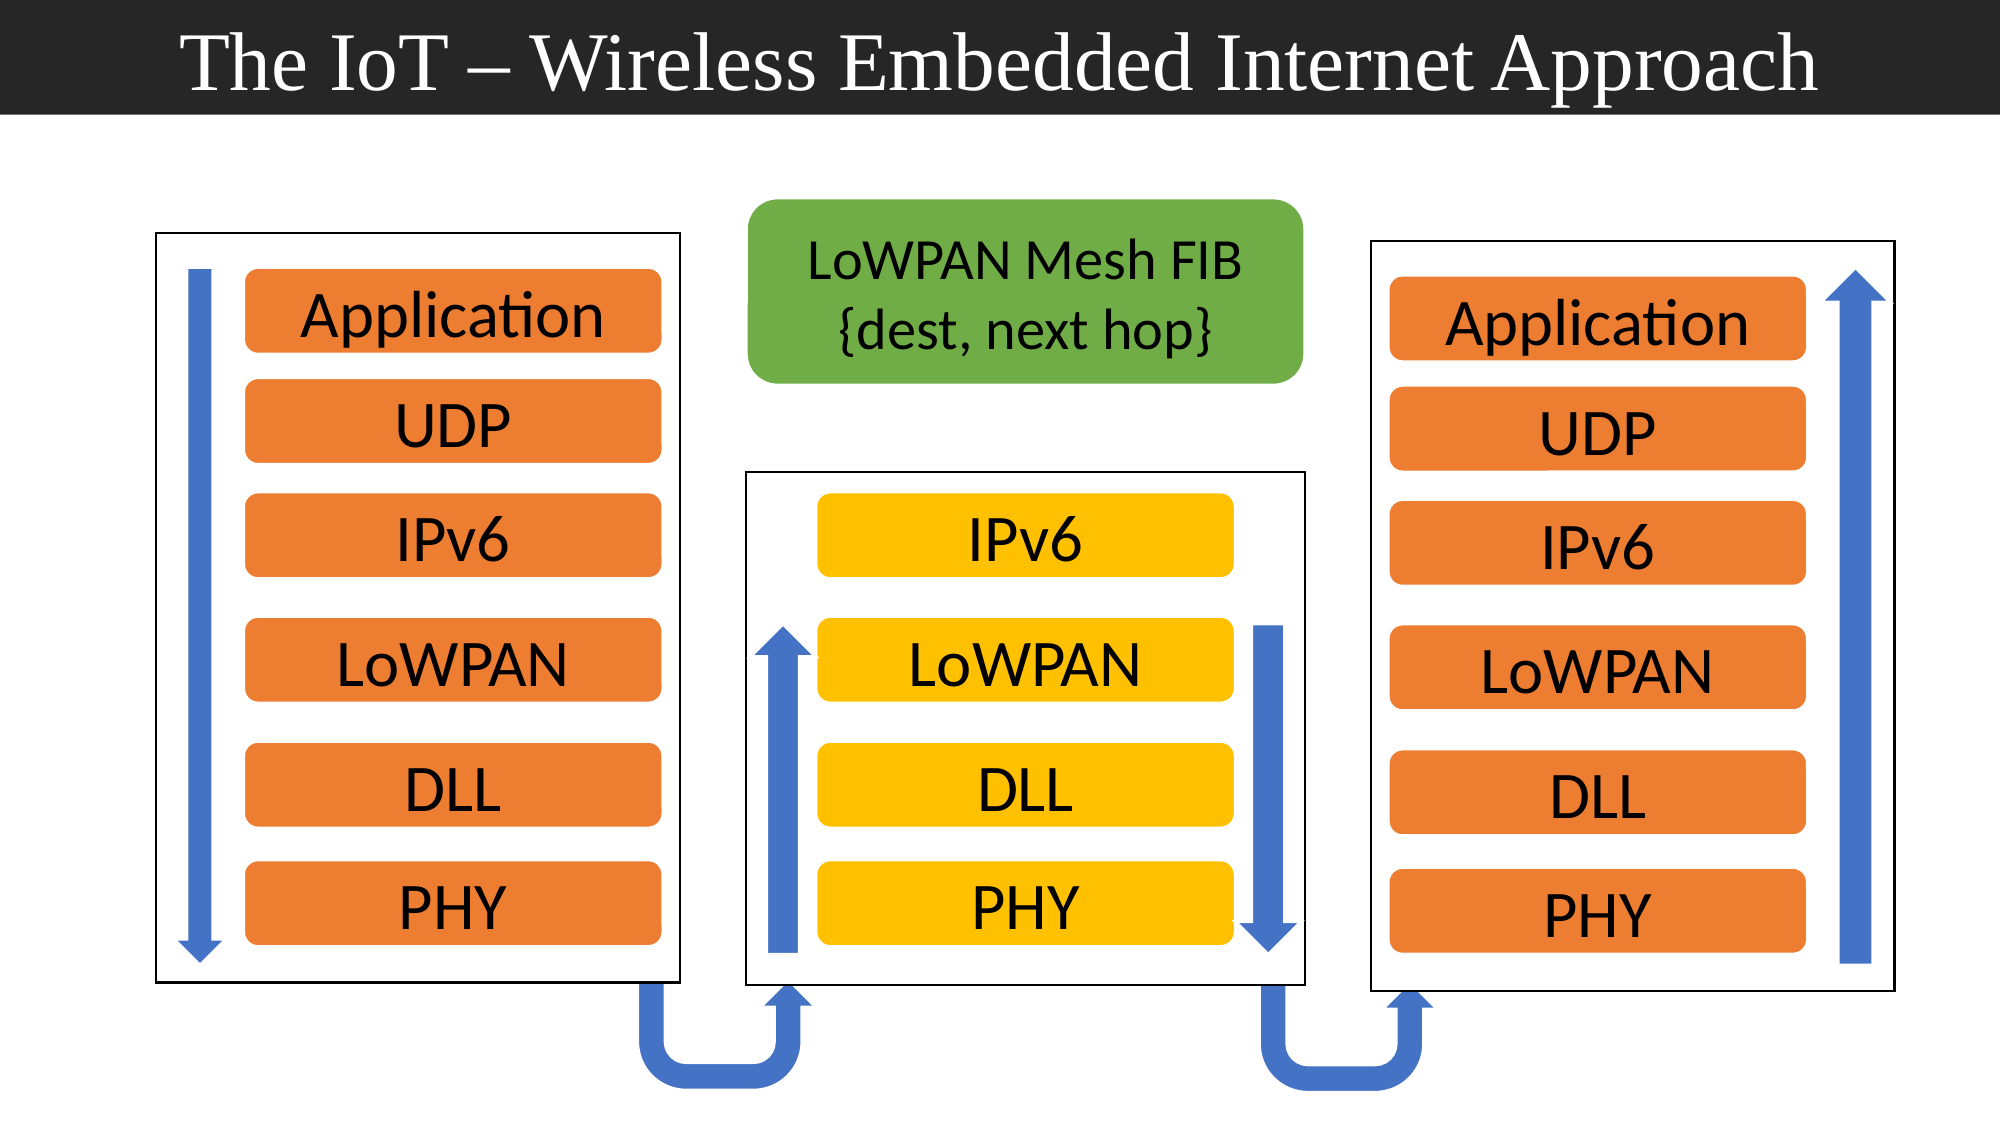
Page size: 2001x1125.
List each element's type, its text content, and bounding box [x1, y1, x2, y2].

text_box IPv6 [241, 490, 665, 581]
text_box LoWPAN [814, 614, 1237, 705]
text_box [155, 232, 681, 984]
text_box [745, 471, 1306, 986]
text_box [1816, 265, 1895, 967]
text_box LoWPAN [241, 614, 665, 705]
text_box [1231, 622, 1305, 957]
text_box PHY [241, 858, 665, 949]
text_box LoWPAN [1386, 622, 1810, 713]
text_box LoWPAN Mesh FIB {dest, next hop} [744, 196, 1307, 387]
text_box PHY [814, 858, 1237, 949]
text_box UDP [241, 375, 665, 467]
text_box PHY [1386, 865, 1810, 956]
text_box Application [241, 265, 665, 356]
text_box [1257, 986, 1442, 1094]
text_box IPv6 [1386, 497, 1810, 588]
text_box IPv6 [814, 490, 1237, 581]
text_box [170, 265, 230, 968]
text_box [746, 621, 820, 956]
text_box UDP [1386, 383, 1810, 474]
text_box DLL [241, 739, 665, 830]
text_box [1370, 240, 1896, 992]
text_box DLL [1386, 747, 1810, 838]
text_box The IoT – Wireless Embedded Internet Approach [0, 0, 2000, 115]
text_box Application [1386, 273, 1810, 364]
text_box [635, 984, 820, 1092]
text_box DLL [814, 739, 1237, 830]
